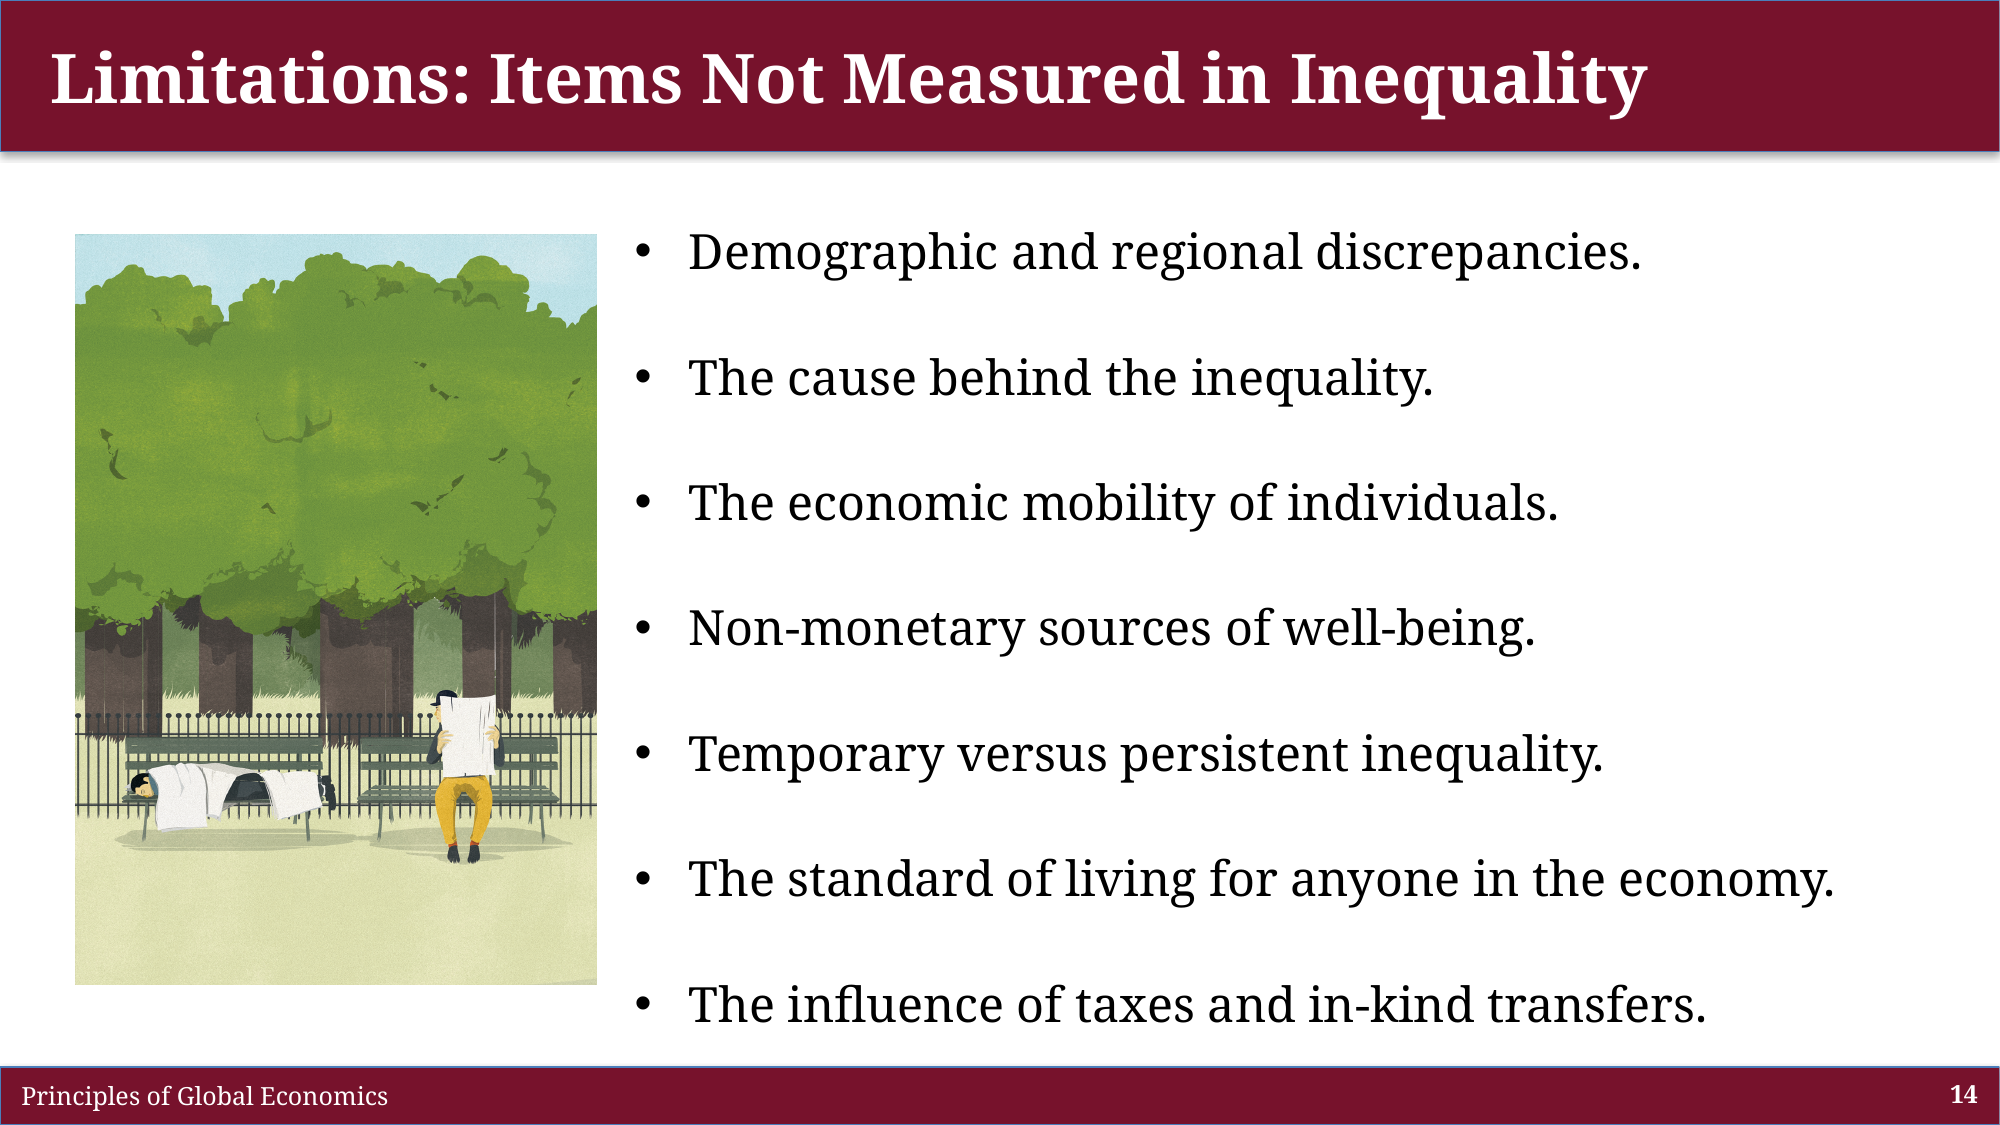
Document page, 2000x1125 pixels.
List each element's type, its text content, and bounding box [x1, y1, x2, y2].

slide_number 14 [1649, 1066, 2000, 1125]
footer Principles of Global Economics [0, 1066, 475, 1125]
list Demographic and regional discrepancies. The cause behind the inequality. The economic mobility of individuals. Non-monetary sources of well-being. Temporary versus persistent inequality. The standard of living for anyone in the economy. The influence of taxes and in-kind transfers. [619, 213, 1911, 1047]
text_box [475, 1066, 1649, 1125]
picture [74, 233, 597, 985]
title Limitations: Items Not Measured in Inequality [0, 0, 2000, 152]
